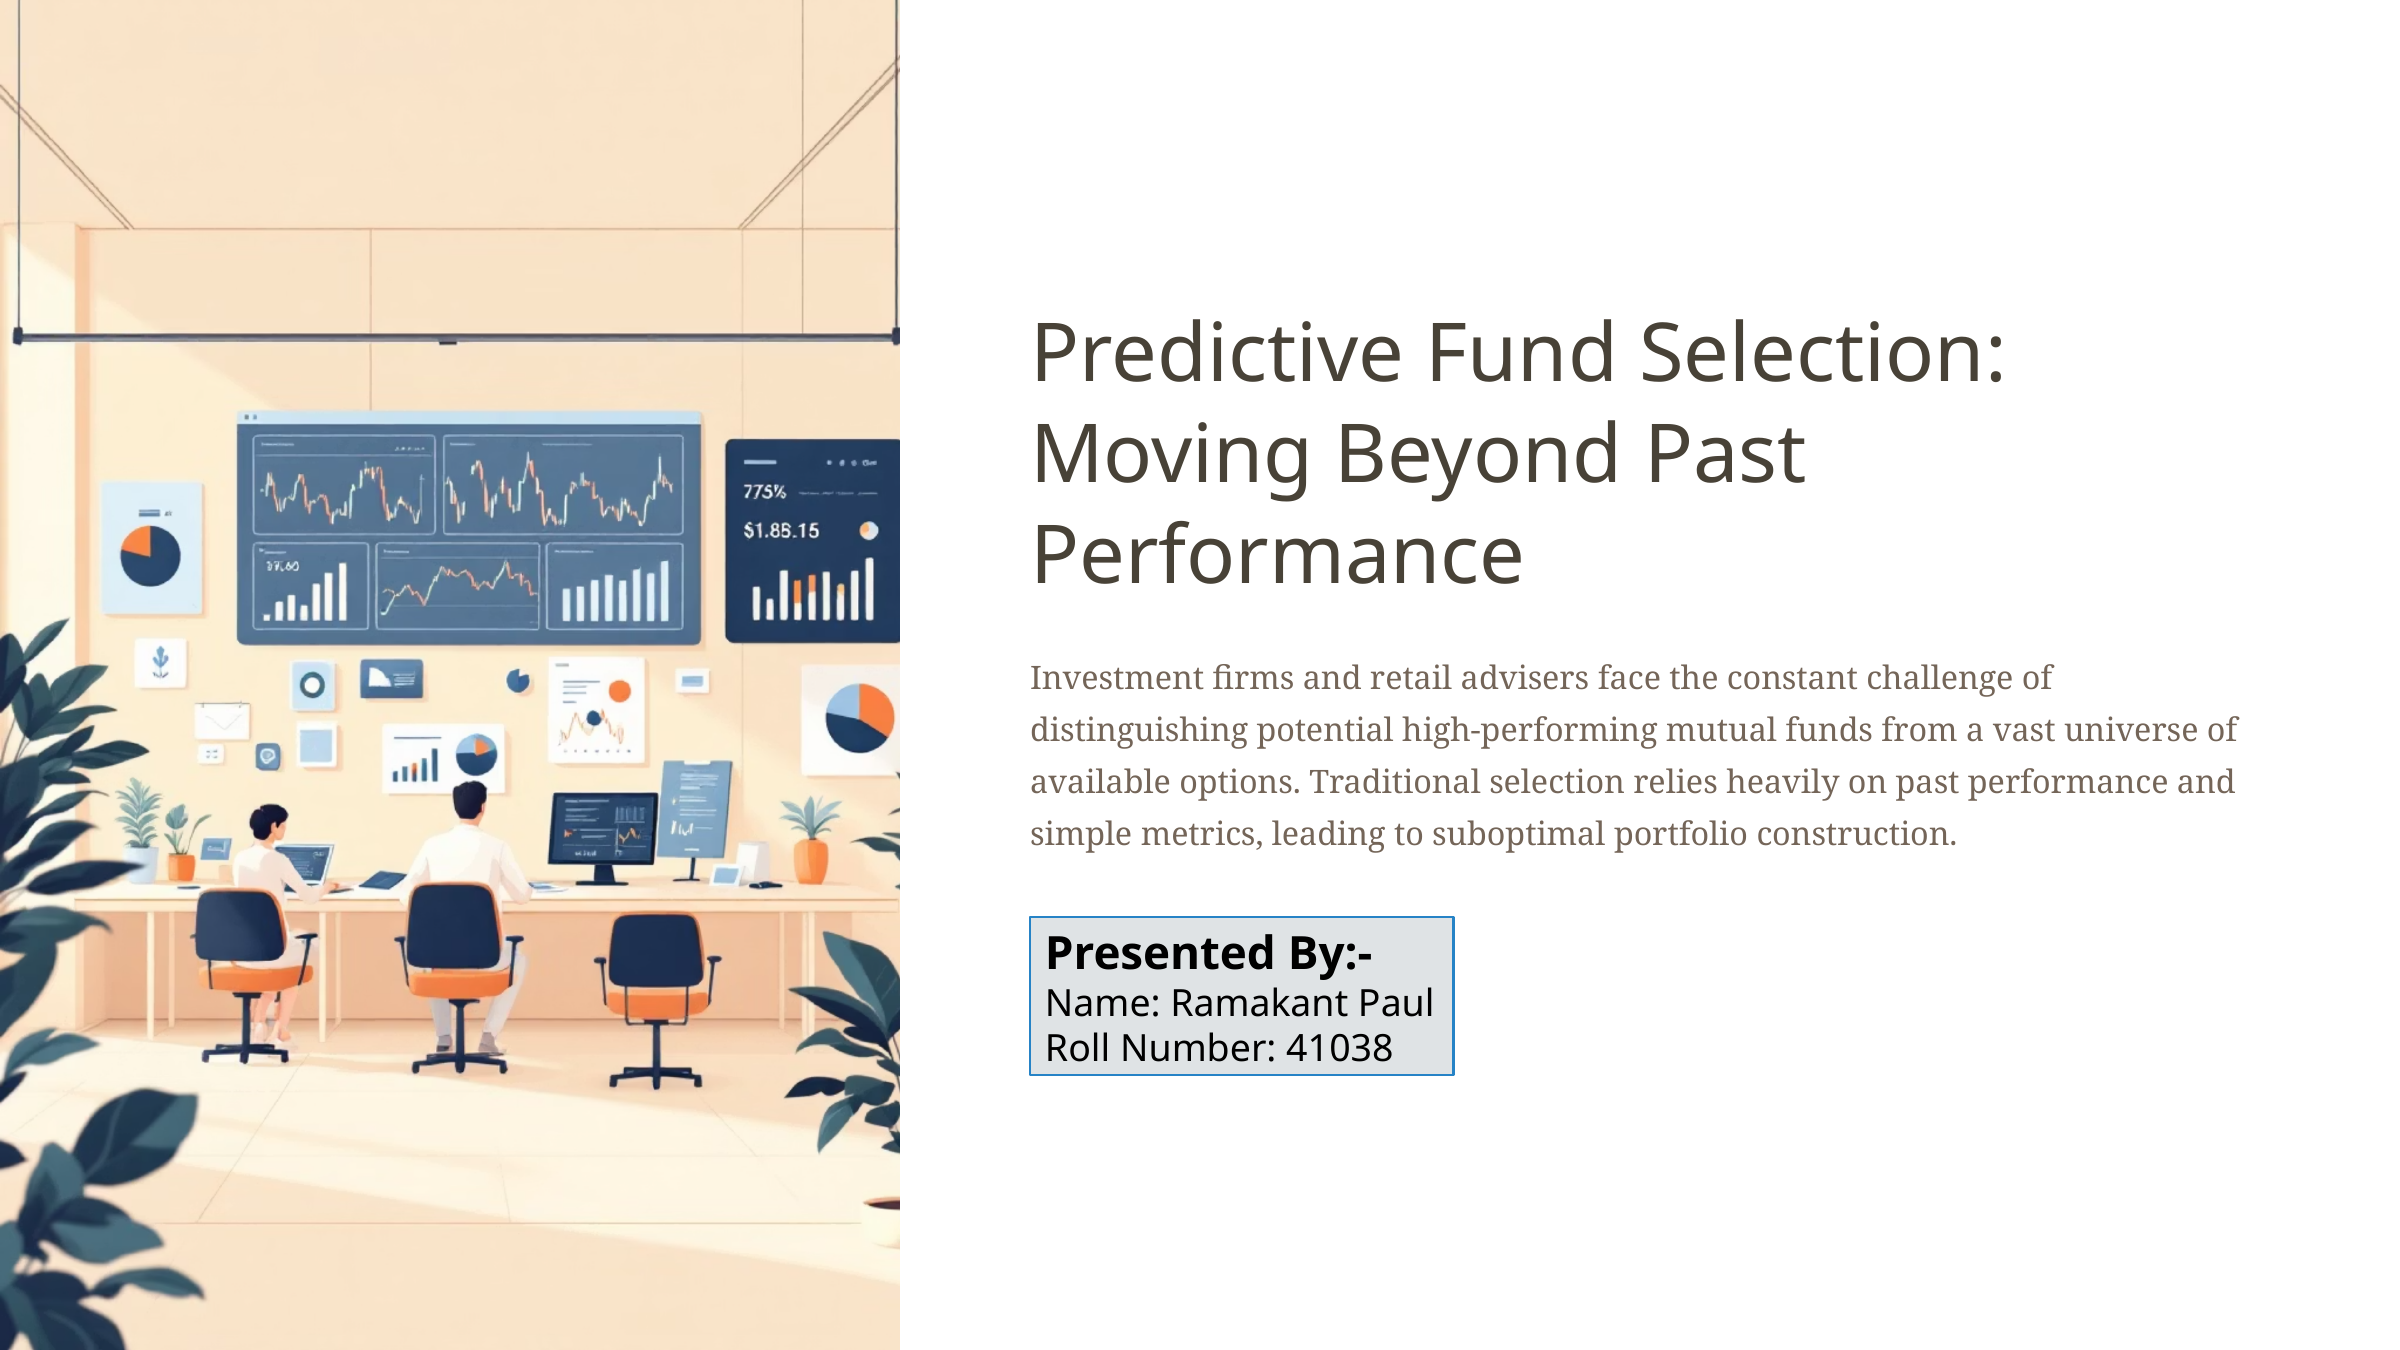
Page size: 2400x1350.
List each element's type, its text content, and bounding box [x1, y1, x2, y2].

picture [0, 0, 901, 1350]
text_box Predictive Fund Selection: Moving Beyond Past Performance [1030, 297, 2270, 603]
text_box Presented By:- Name: Ramakant Paul Roll Number: 41038 [1029, 916, 1455, 1076]
text_box Investment firms and retail advisers face the constant challenge of distinguishing potential high-performing mutual funds from a vast universe of available options. Traditional selection relies heavily on past performance and simple metrics, leading to suboptimal portfolio construction. [1030, 643, 2270, 852]
